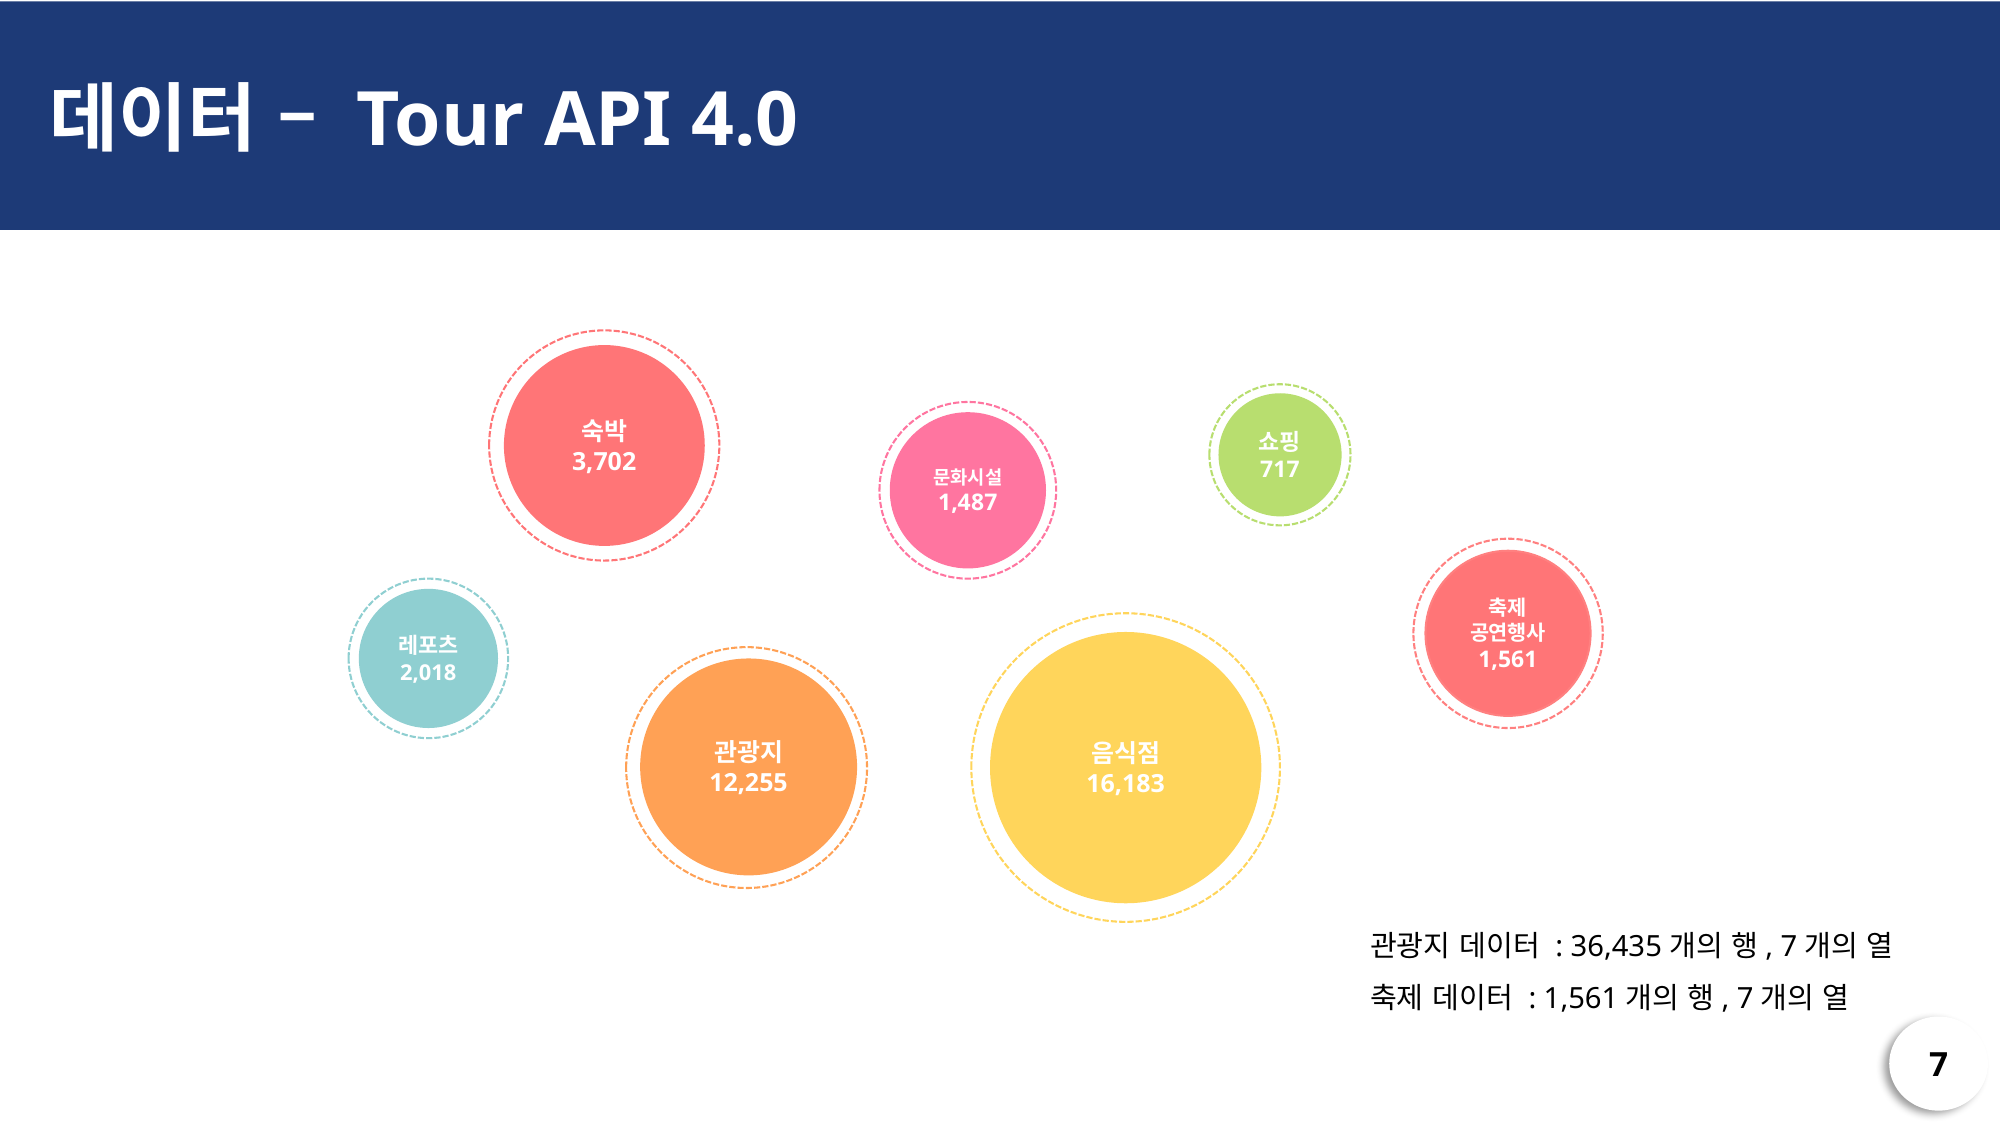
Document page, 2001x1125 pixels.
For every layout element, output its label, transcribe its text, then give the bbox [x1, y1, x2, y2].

text_box 7 [1888, 1015, 1990, 1112]
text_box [626, 647, 868, 889]
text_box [879, 401, 1057, 579]
text_box 관광지 데이터 : 36,435개의 행, 7개의 열 축제 데이터 : 1,561개의 행, 7개의 열 [1355, 902, 1909, 1022]
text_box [348, 578, 509, 739]
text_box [489, 330, 720, 561]
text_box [971, 613, 1280, 922]
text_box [1209, 384, 1351, 526]
text_box 데이터 – Tour API 4.0 [0, 0, 2000, 231]
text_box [1413, 538, 1603, 729]
